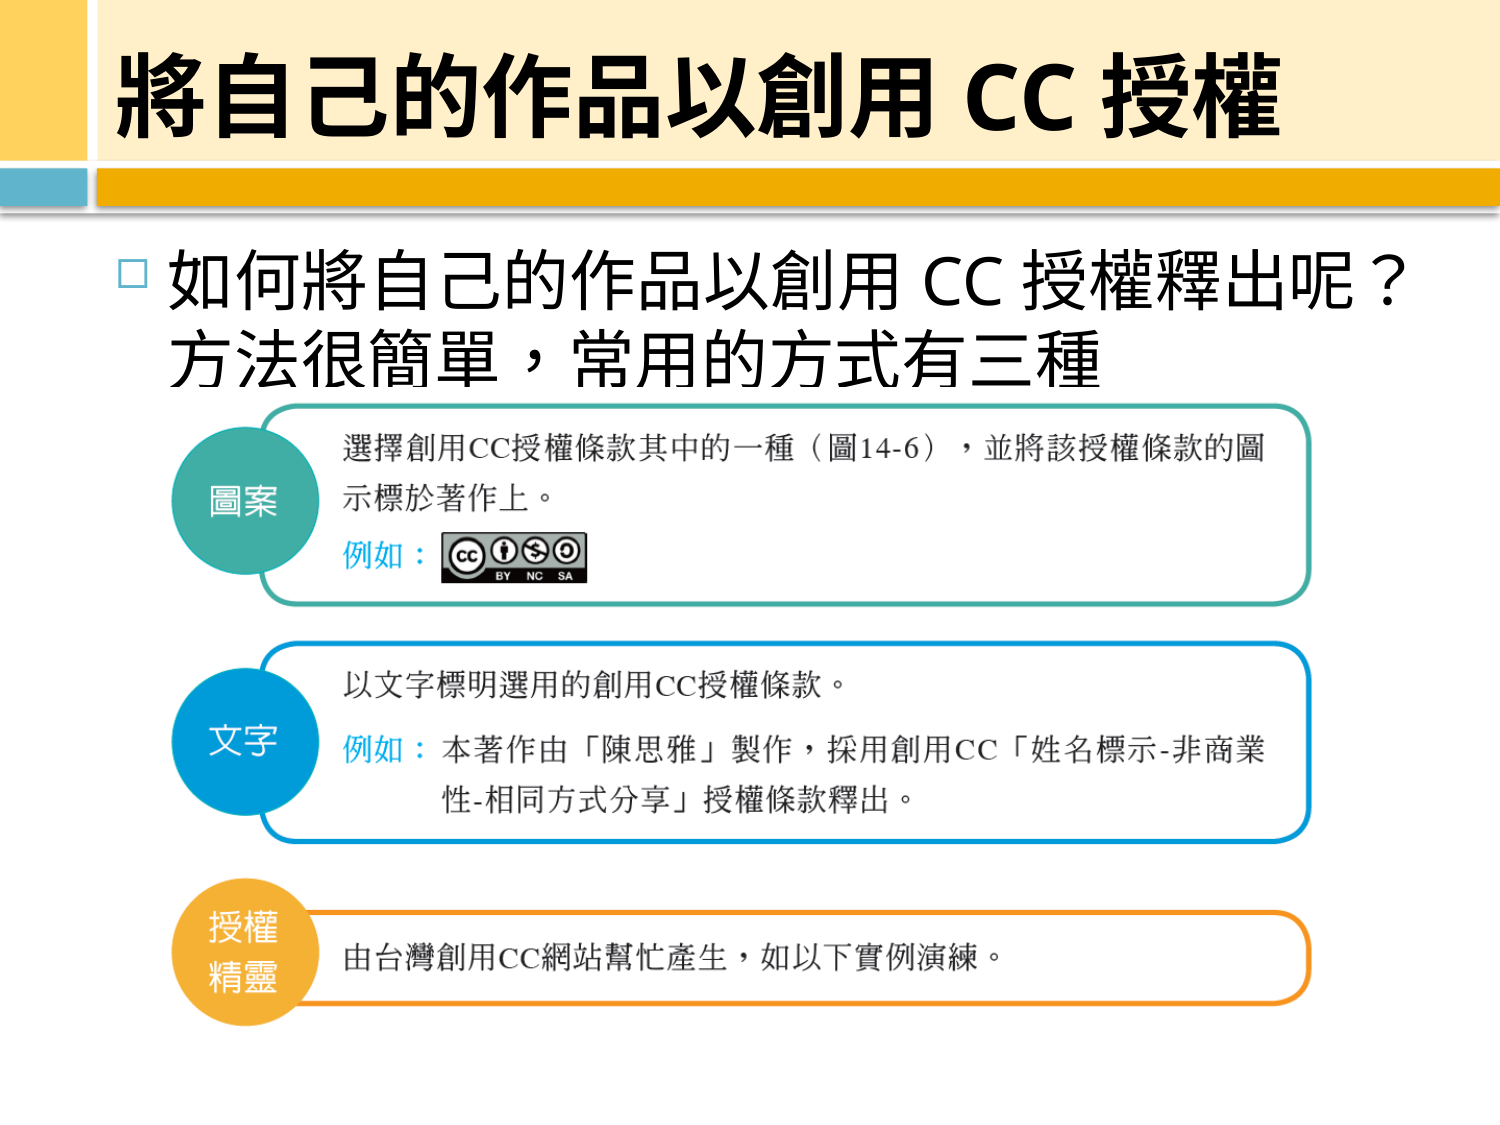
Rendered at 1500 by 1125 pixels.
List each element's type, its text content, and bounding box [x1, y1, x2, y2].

list 如何將自己的作品以創用CC授權釋出呢？方法很簡單，常用的方式有三種 [100, 231, 1438, 1024]
title 將自己的作品以創用CC授權 [100, 26, 1438, 161]
picture [162, 387, 1324, 1032]
